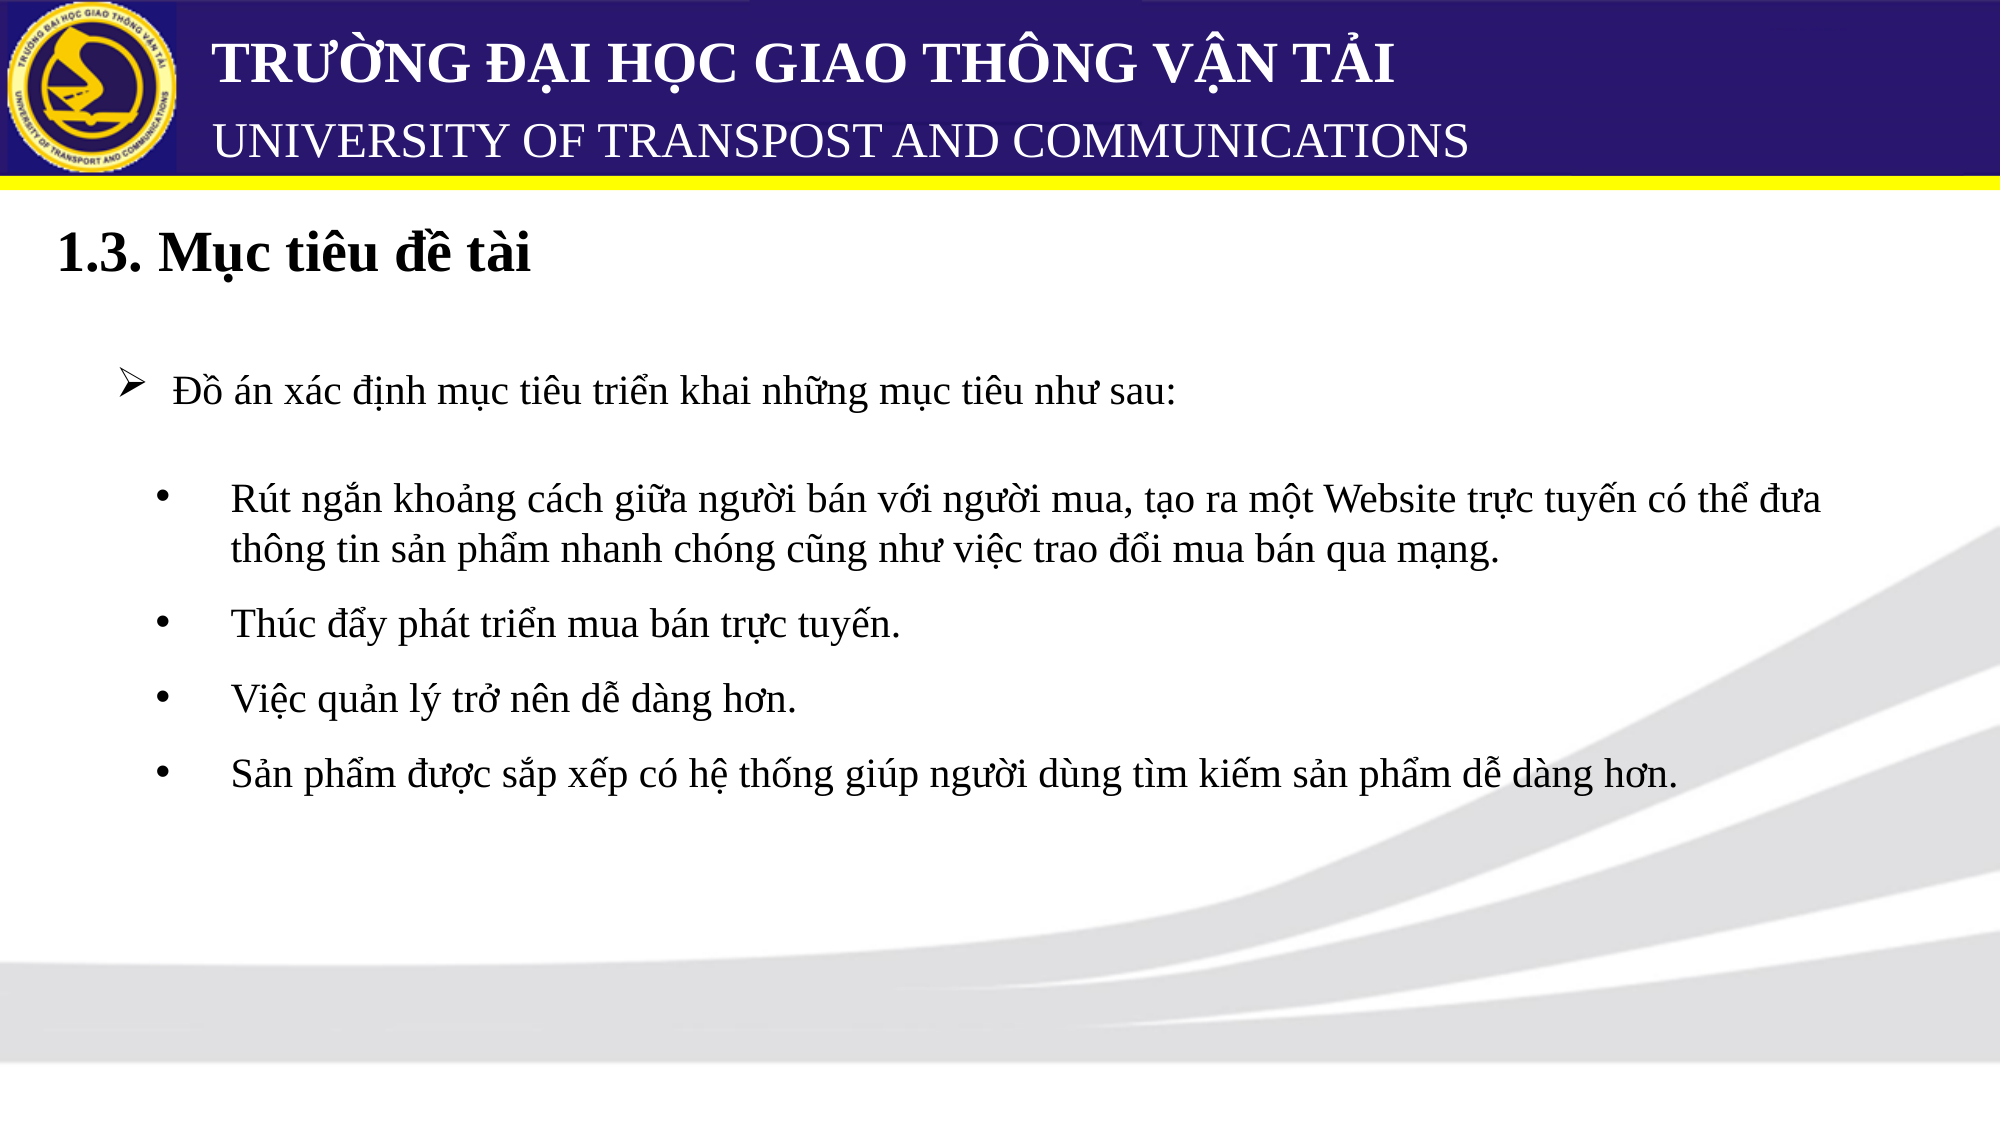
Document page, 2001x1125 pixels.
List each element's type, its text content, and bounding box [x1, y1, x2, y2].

picture [0, 0, 196, 175]
text_box Rút ngắn khoảng cách giữa người bán với người mua, tạo ra một Website trực tuyến có thể đưa thông tin sản phẩm nhanh chóng cũng như việc trao đổi mua bán qua mạng. Thúc đẩy phát triển mua bán trực tuyến. Việc quản lý trở nên dễ dàng hơn. Sản phẩm được sắp xếp có hệ thống giúp người dùng tìm kiếm sản phẩm dễ dàng hơn. [140, 463, 1860, 803]
text_box 1.3. Mục tiêu đề tài [41, 205, 625, 291]
title TRƯỜNG ĐẠI HỌC GIAO THÔNG VẬN TẢI UNIVERSITY OF TRANSPOST AND COMMUNICATIONS [196, 0, 2000, 176]
picture [0, 191, 2000, 1125]
text_box Đồ án xác định mục tiêu triển khai những mục tiêu như sau: [101, 355, 1985, 421]
